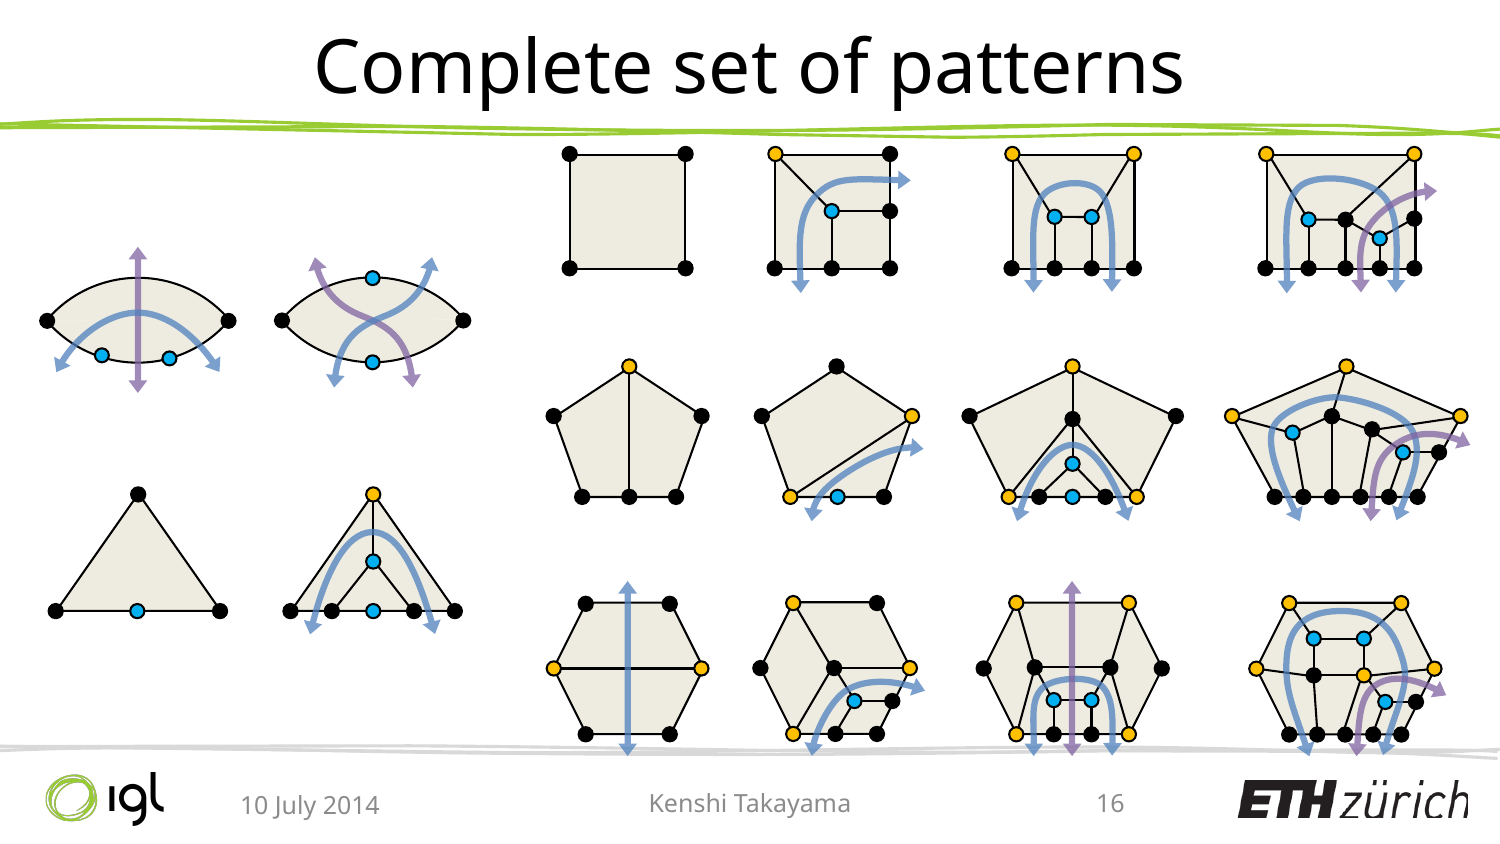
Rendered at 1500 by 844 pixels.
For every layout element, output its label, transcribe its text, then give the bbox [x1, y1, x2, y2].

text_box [1224, 359, 1471, 522]
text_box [1258, 146, 1438, 294]
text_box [546, 359, 709, 505]
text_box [976, 580, 1170, 757]
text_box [274, 256, 471, 388]
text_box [1004, 146, 1142, 293]
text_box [767, 146, 911, 294]
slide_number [225, 782, 423, 827]
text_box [1248, 595, 1447, 757]
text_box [283, 486, 463, 635]
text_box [39, 246, 236, 394]
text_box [562, 146, 693, 276]
title Complete set of patterns [75, 33, 1425, 94]
footer Kenshi Takayama [587, 782, 913, 827]
slide_number 16 [1042, 782, 1140, 827]
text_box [962, 359, 1184, 522]
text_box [753, 595, 926, 756]
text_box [546, 580, 709, 757]
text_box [754, 359, 924, 522]
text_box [48, 486, 228, 619]
